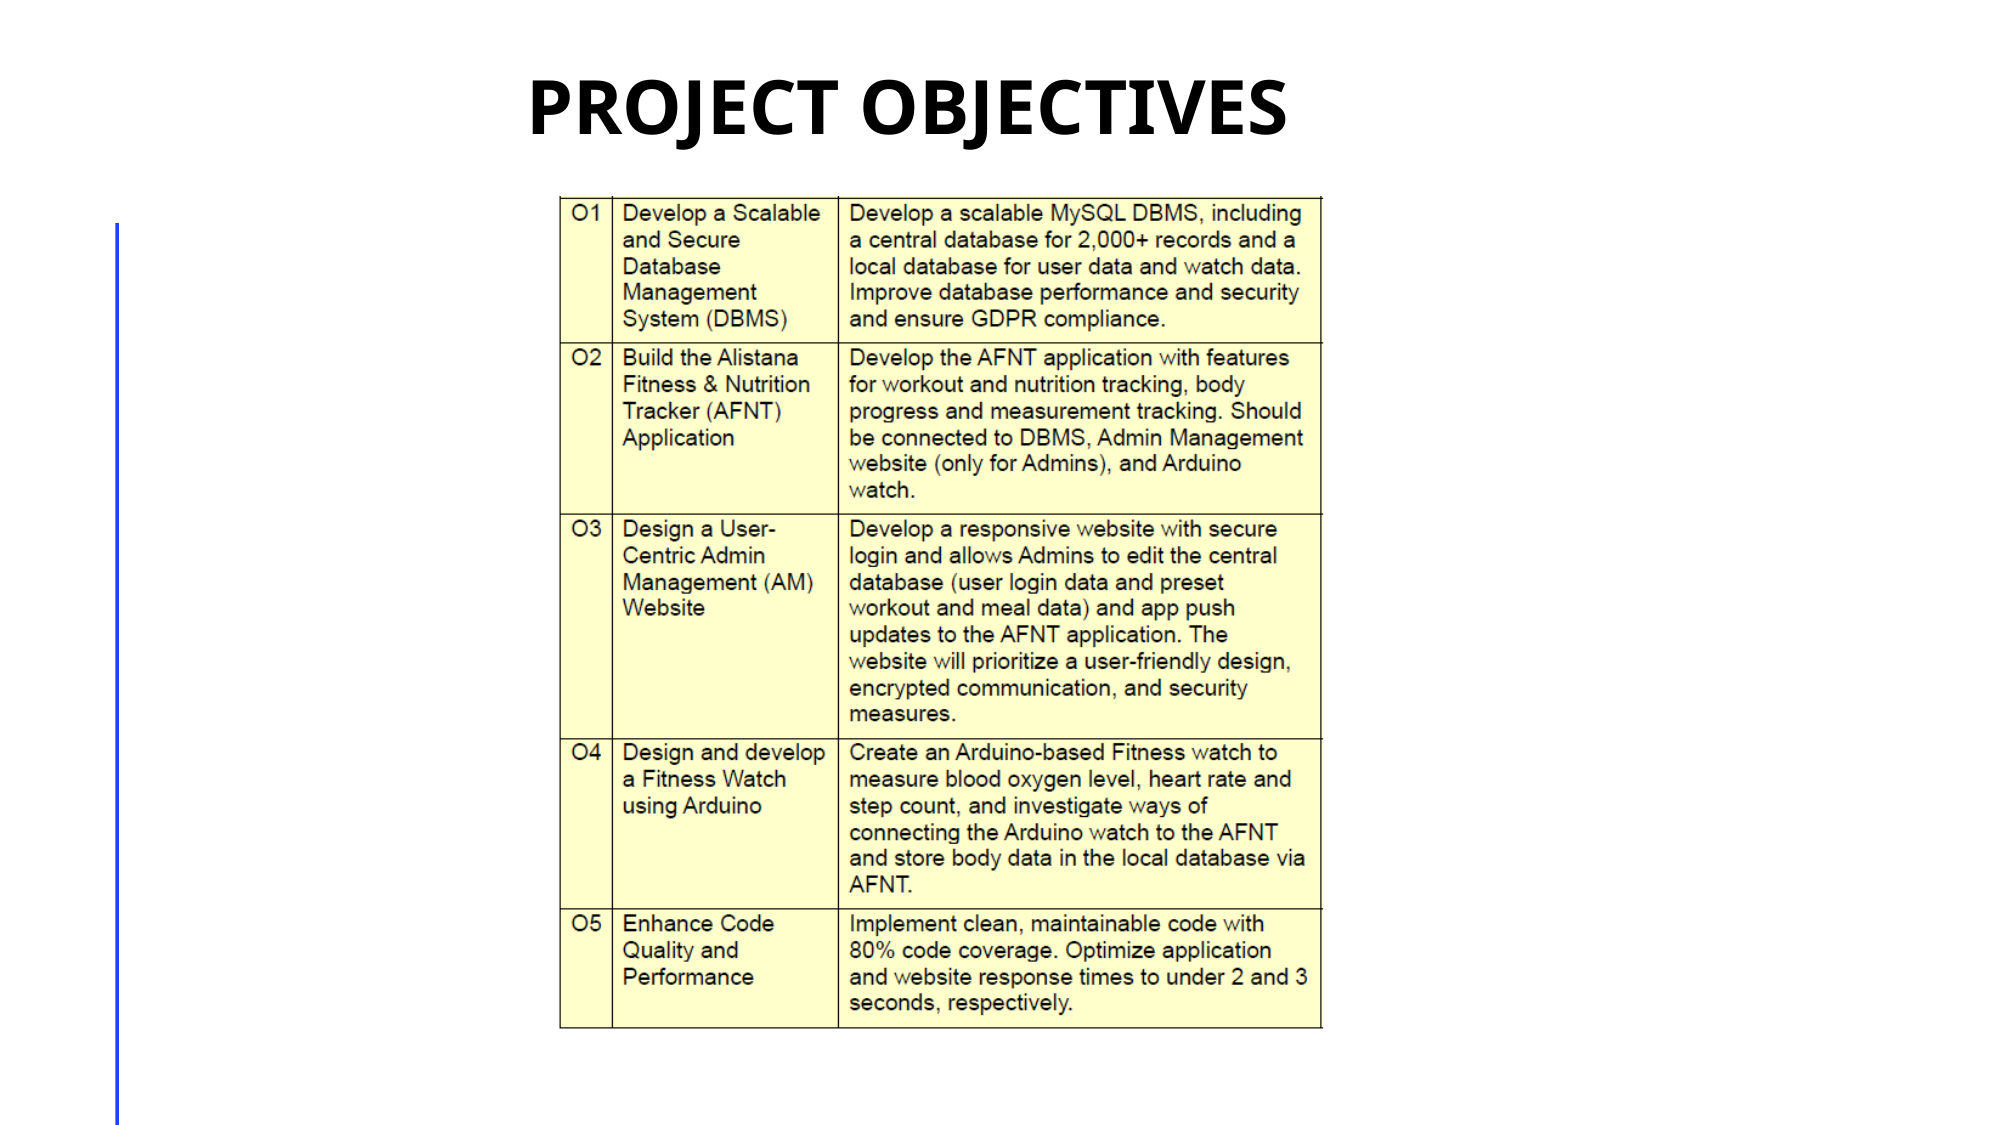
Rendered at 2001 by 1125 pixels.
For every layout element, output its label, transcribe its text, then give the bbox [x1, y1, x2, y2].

text_box PROJECT OBJECTIVES [511, 59, 1368, 253]
picture [556, 196, 1324, 1031]
